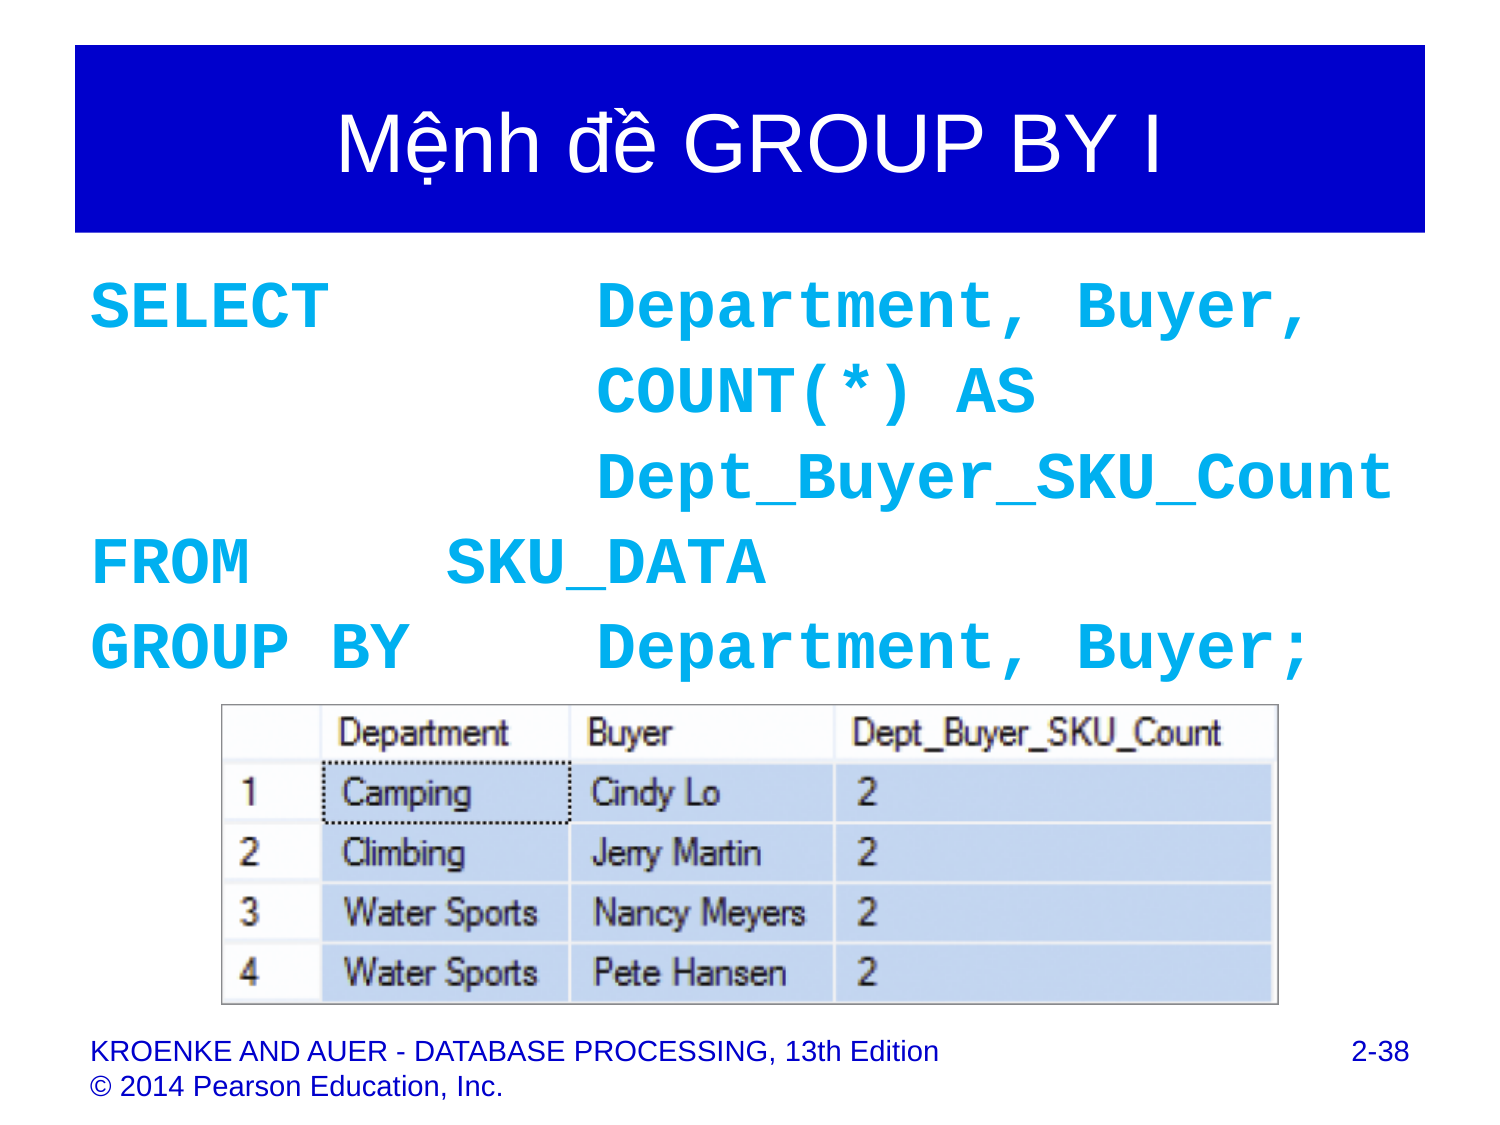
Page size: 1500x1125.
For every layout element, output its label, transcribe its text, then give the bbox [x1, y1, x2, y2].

list SELECT Department, Buyer, COUNT(*) AS Dept_Buyer_SKU_Count FROM SKU_DATA GROUP BY Department, Buyer; [74, 262, 1426, 713]
title Mệnh đề GROUP BY I [74, 44, 1426, 233]
picture [221, 704, 1279, 1005]
footer KROENKE AND AUER - DATABASE PROCESSING, 13th Edition © 2014 Pearson Education, Inc. [74, 1024, 976, 1104]
slide_number 2-38 [1249, 1024, 1426, 1103]
